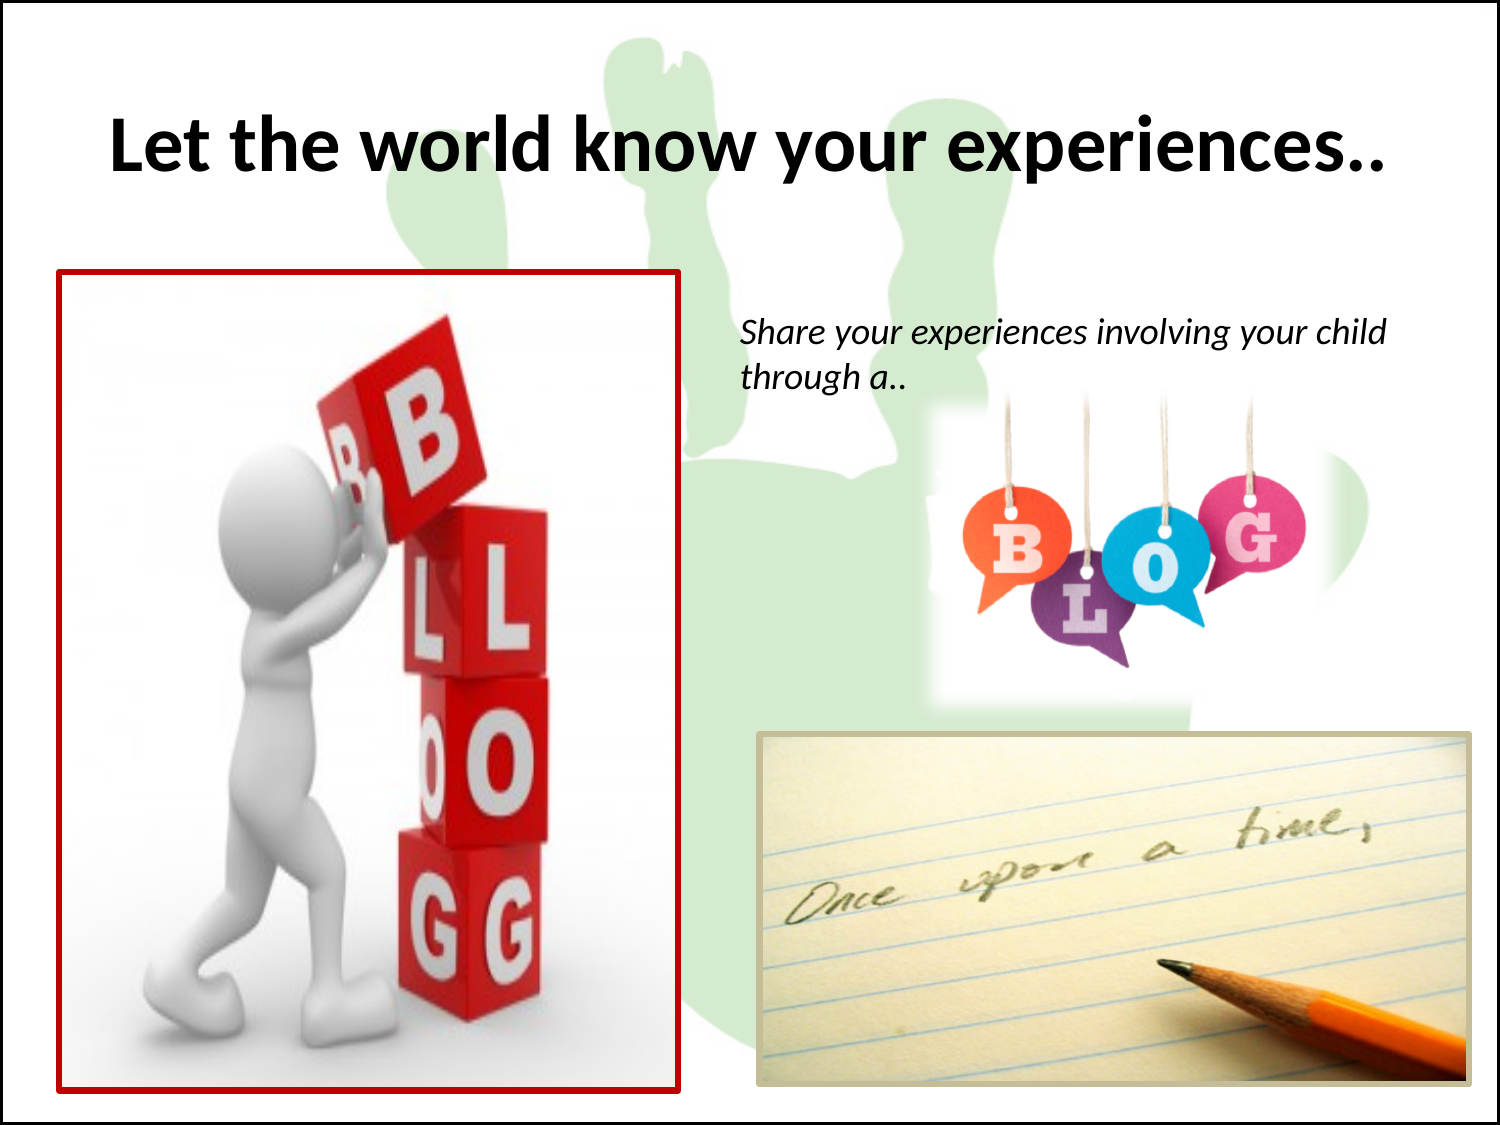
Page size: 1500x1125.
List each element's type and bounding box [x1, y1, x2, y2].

picture [912, 387, 1351, 726]
text_box [0, 0, 1500, 1125]
picture [762, 737, 1466, 1082]
list [62, 274, 676, 1088]
